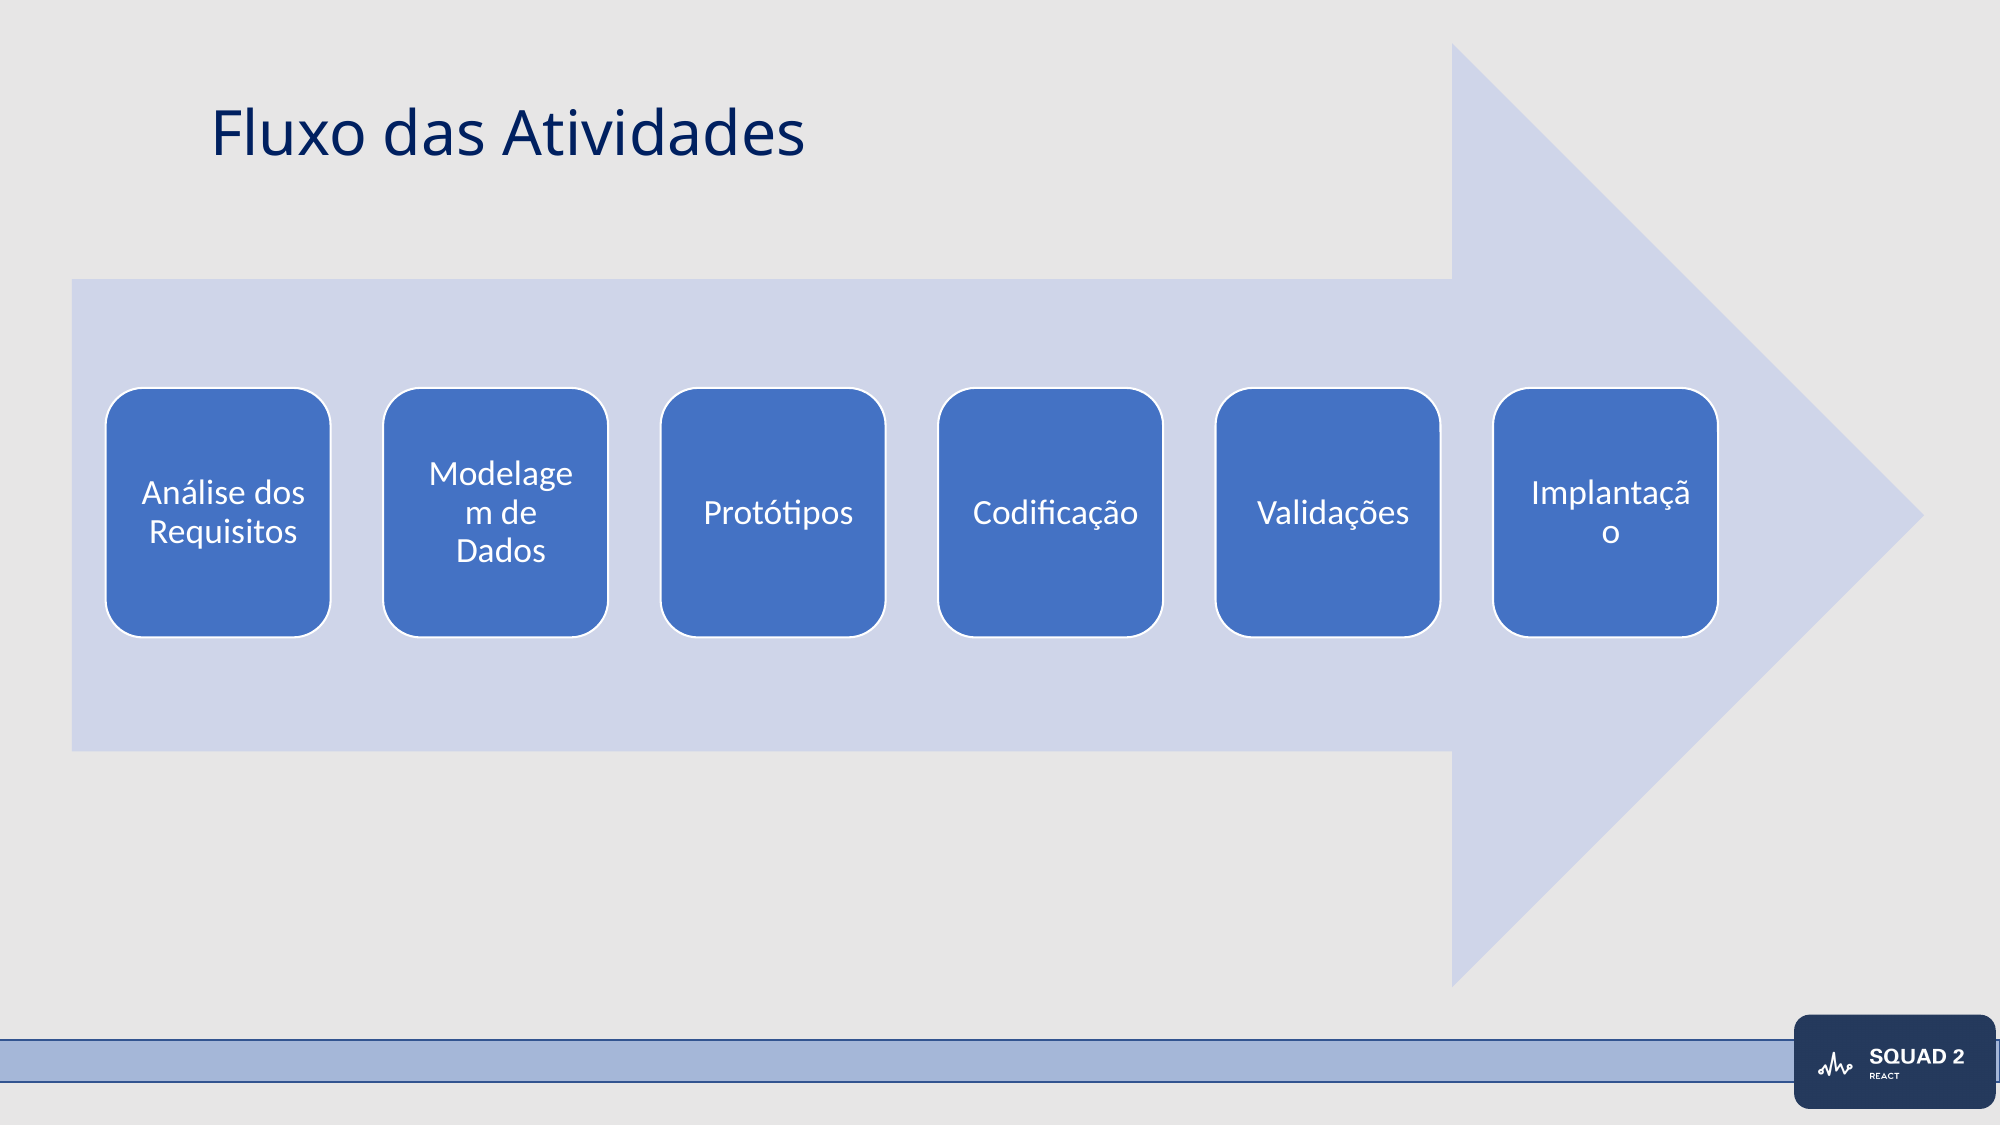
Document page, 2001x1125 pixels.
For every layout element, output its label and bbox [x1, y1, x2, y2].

text_box [0, 1039, 1794, 1083]
text_box [64, 43, 1932, 988]
text_box [1996, 1039, 2000, 1083]
picture [1794, 1014, 1996, 1109]
